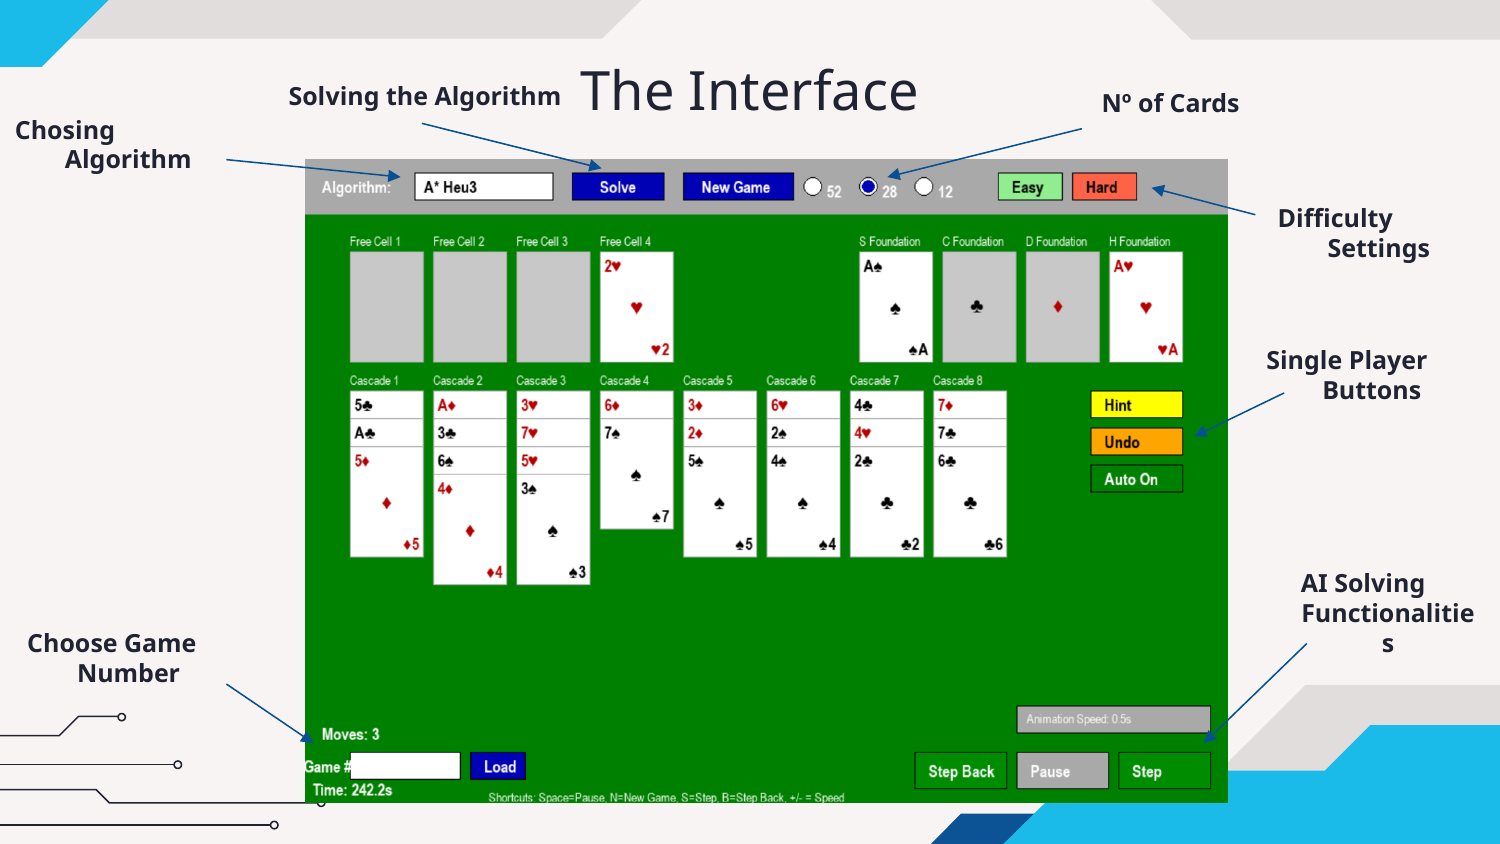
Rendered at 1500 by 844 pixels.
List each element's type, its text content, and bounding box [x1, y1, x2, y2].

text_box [1203, 643, 1308, 744]
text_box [1151, 187, 1256, 215]
title The Interface [118, 41, 1382, 136]
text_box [421, 123, 602, 169]
picture [305, 159, 1228, 803]
text_box Solving the Algorithm [248, 65, 590, 125]
text_box Nº of Cards [1061, 72, 1324, 132]
text_box Single Player Buttons [1232, 329, 1466, 430]
text_box Chosing Algorithm [0, 99, 237, 159]
text_box Difficulty Settings [1237, 187, 1500, 248]
text_box Choose Game Number [0, 612, 250, 702]
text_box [226, 683, 314, 744]
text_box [887, 128, 1083, 178]
text_box AI Solving Functionalities [1232, 552, 1494, 641]
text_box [226, 159, 401, 178]
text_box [1193, 392, 1285, 437]
